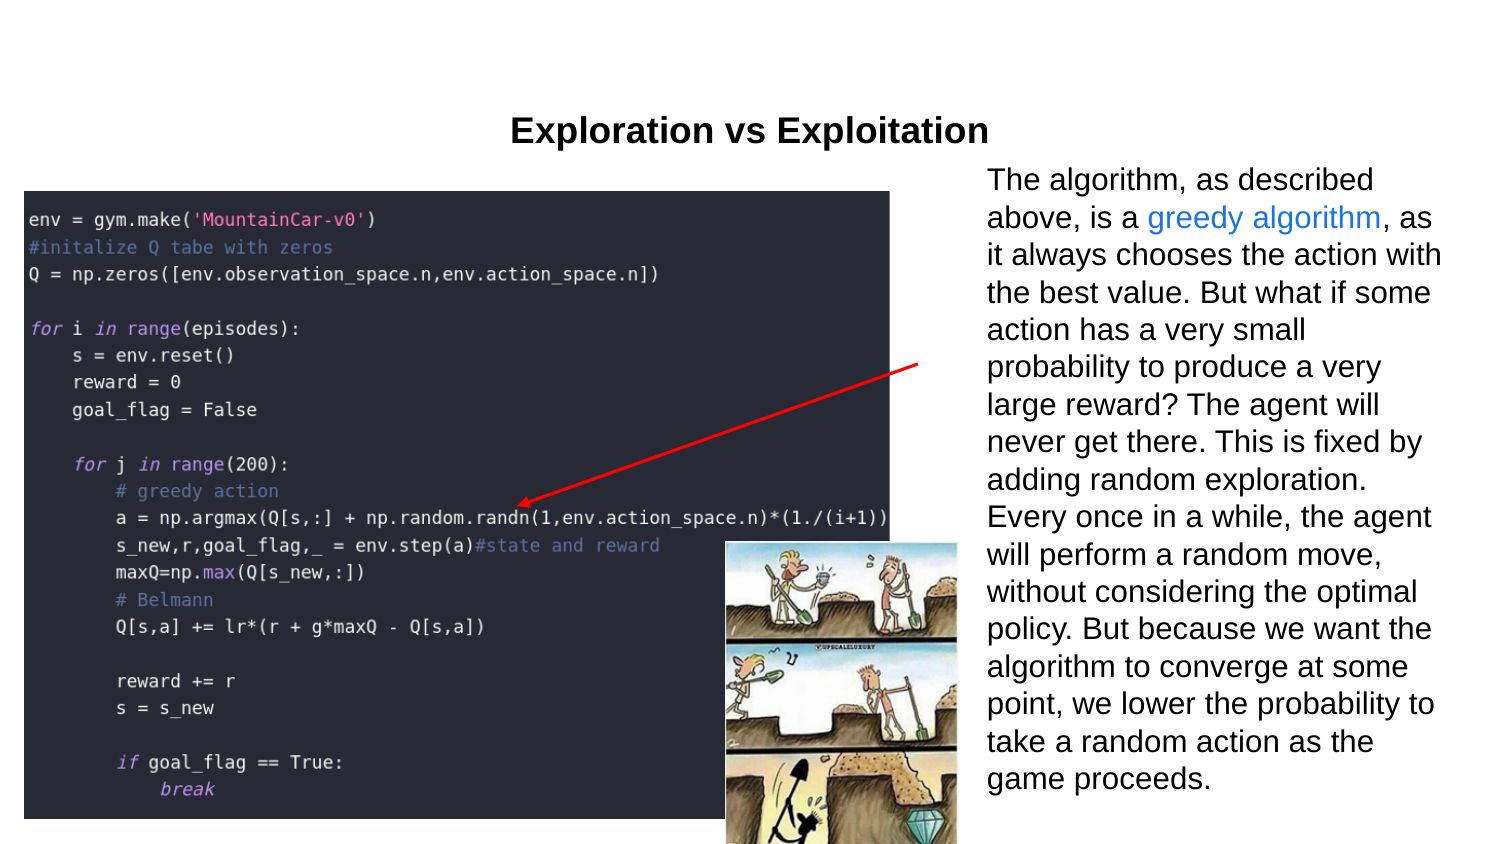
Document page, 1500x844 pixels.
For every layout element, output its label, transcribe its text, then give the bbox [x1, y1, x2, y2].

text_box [516, 363, 919, 507]
picture [24, 191, 959, 844]
title Exploration vs Exploitation [51, 72, 1449, 167]
text_box The algorithm, as described above, is a greedy algorithm, as it always chooses the action with the best value. But what if some action has a very small probability to produce a very large reward? The agent will never get there. This is fixed by adding random exploration. Every once in a while, the agent will perform a random move, without considering the optimal policy. But because we want the algorithm to converge at some point, we lower the probability to take a random action as the game proceeds. [971, 144, 1464, 811]
